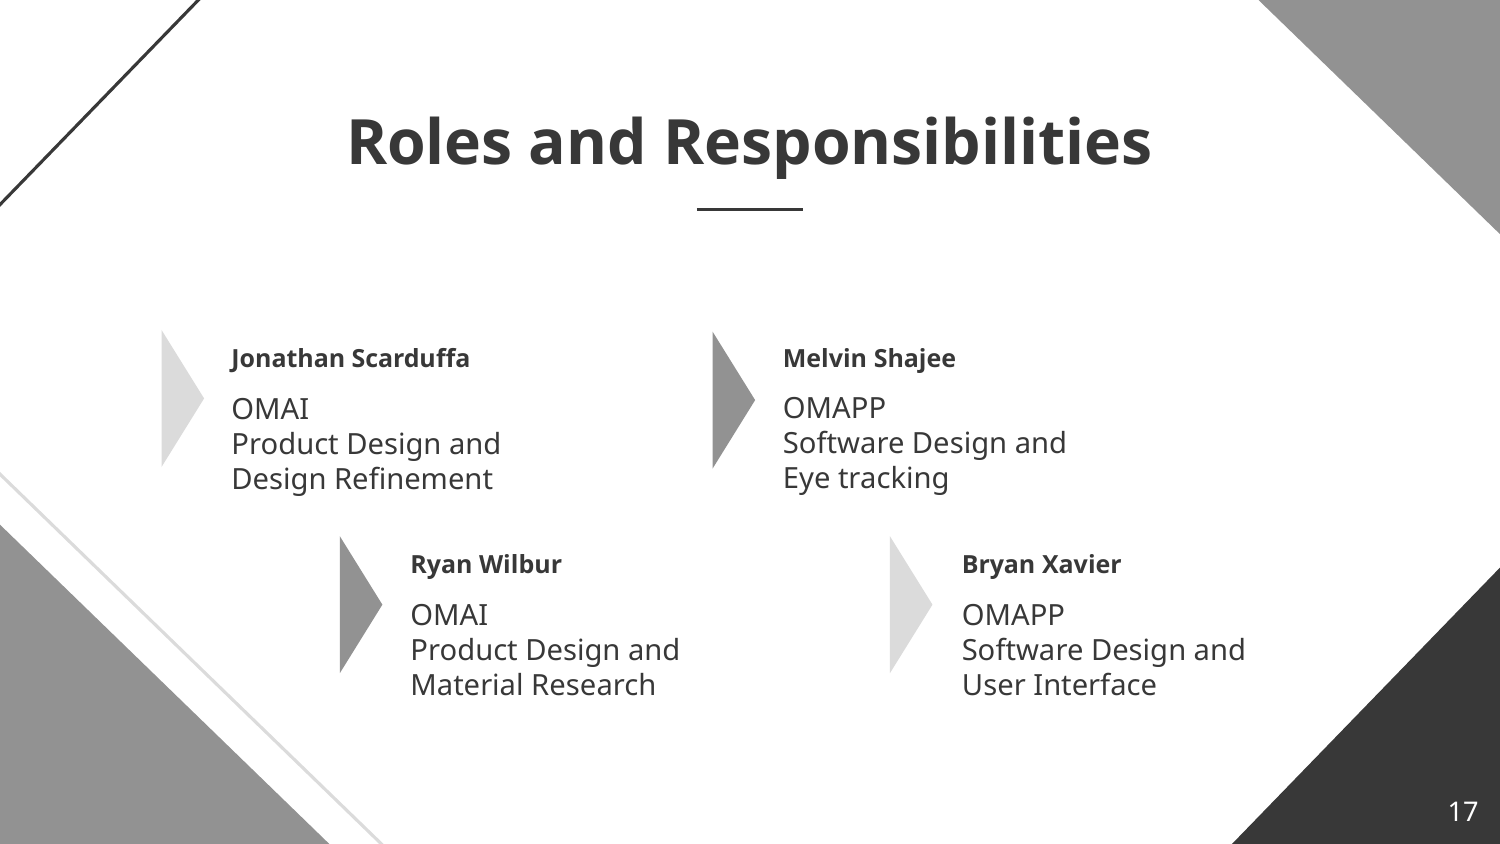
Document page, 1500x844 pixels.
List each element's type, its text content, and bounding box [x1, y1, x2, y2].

text_box [889, 536, 933, 674]
text_box [161, 329, 205, 468]
text_box [339, 536, 383, 674]
slide_number ‹#› [1403, 779, 1494, 844]
text_box [712, 331, 756, 469]
title Melvin Shajee [767, 329, 1090, 374]
title Ryan Wilbur [395, 536, 717, 581]
subtitle OMAI Product Design and Material Research [395, 581, 760, 719]
subtitle OMAI Product Design and Design Refinement [216, 375, 581, 513]
subtitle OMAPP Software Design and Eye tracking [767, 374, 1133, 498]
title Jonathan Scarduffa [216, 329, 538, 375]
title Roles and Responsibilities [116, 87, 1382, 174]
subtitle OMAPP Software Design and User Interface [946, 581, 1312, 719]
title Bryan Xavier [946, 536, 1269, 581]
